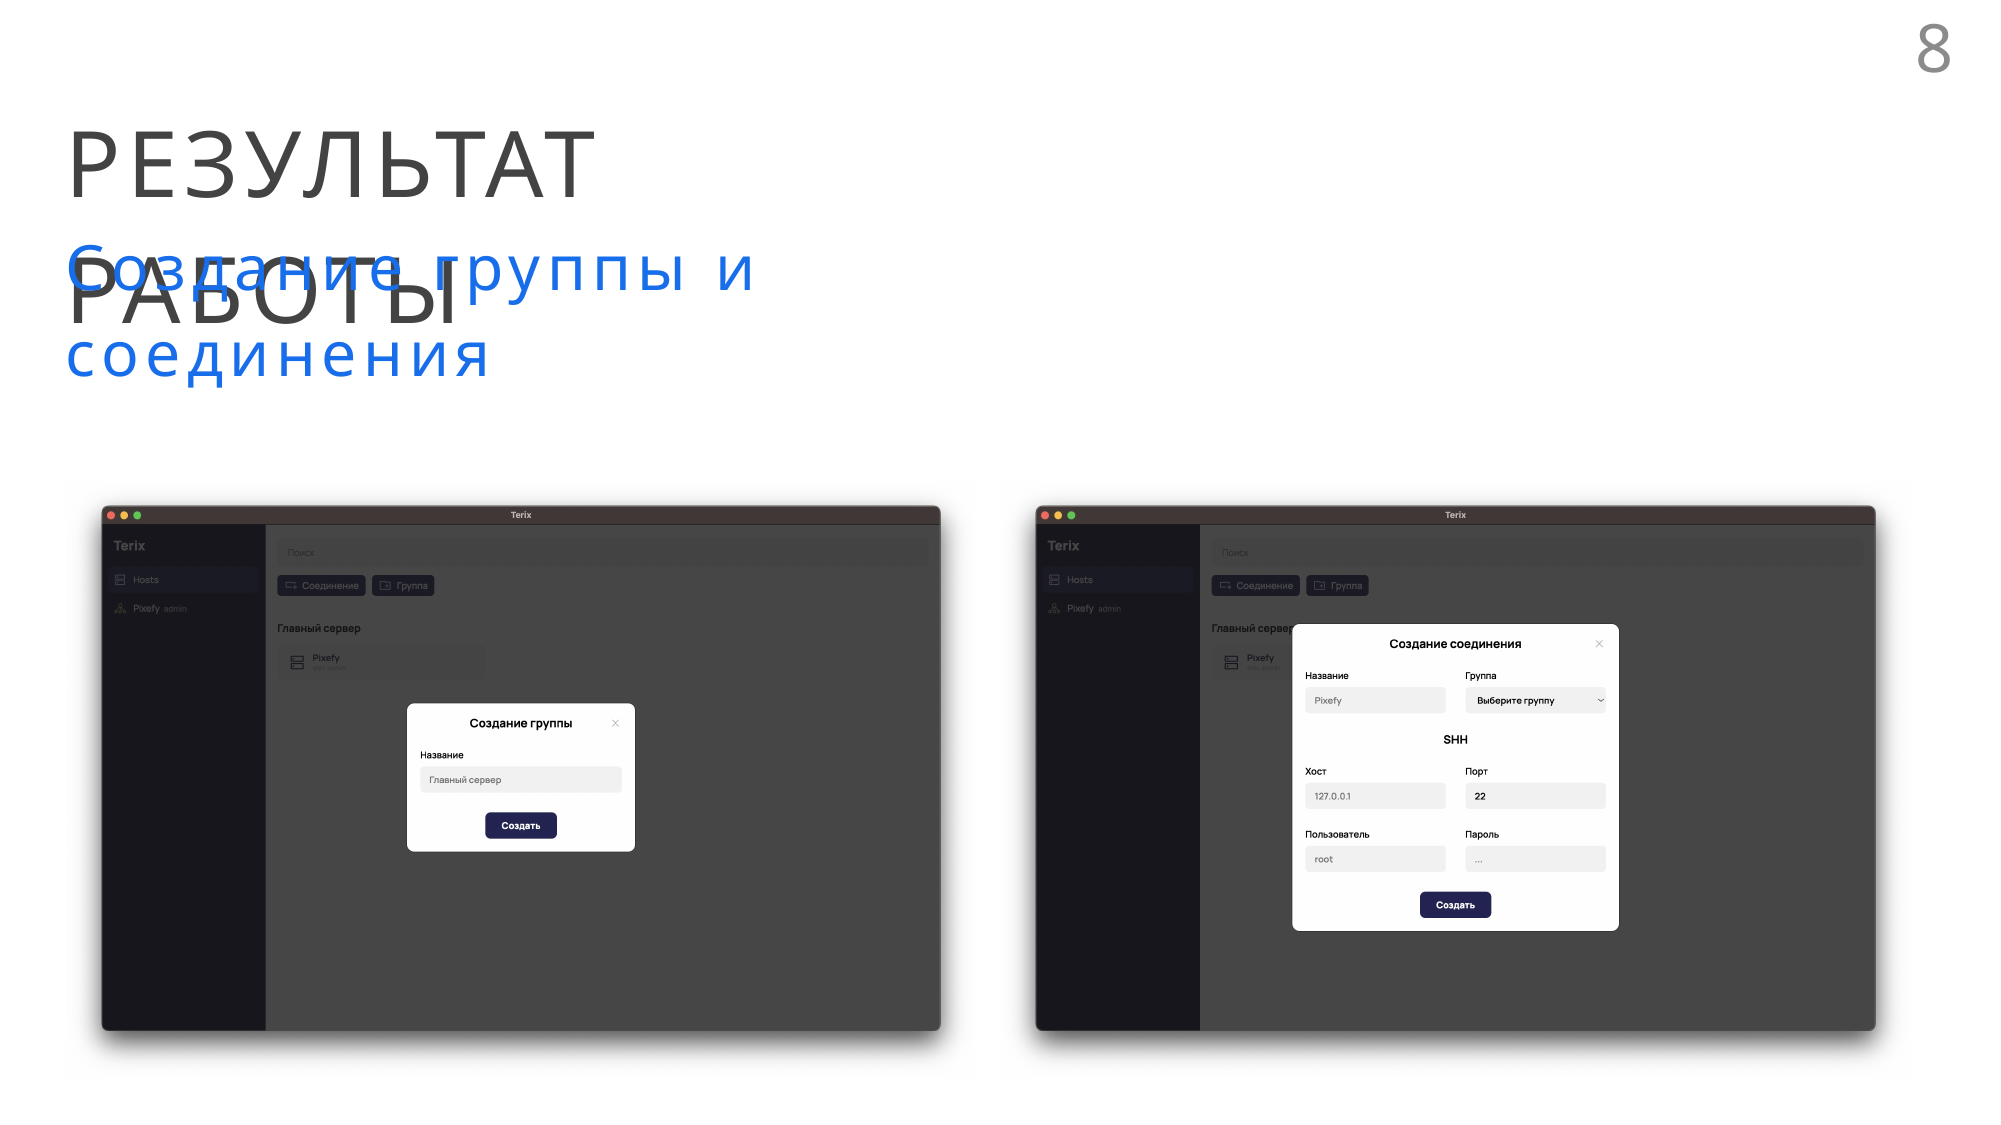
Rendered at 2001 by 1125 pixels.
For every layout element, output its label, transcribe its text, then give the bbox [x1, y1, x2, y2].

text_box РЕЗУЛЬТАТ РАБОТЫ [65, 89, 948, 217]
text_box Создание группы и соединения [65, 217, 1102, 390]
text_box 8 [1890, 21, 1969, 81]
picture [999, 481, 1912, 1079]
picture [65, 481, 977, 1079]
